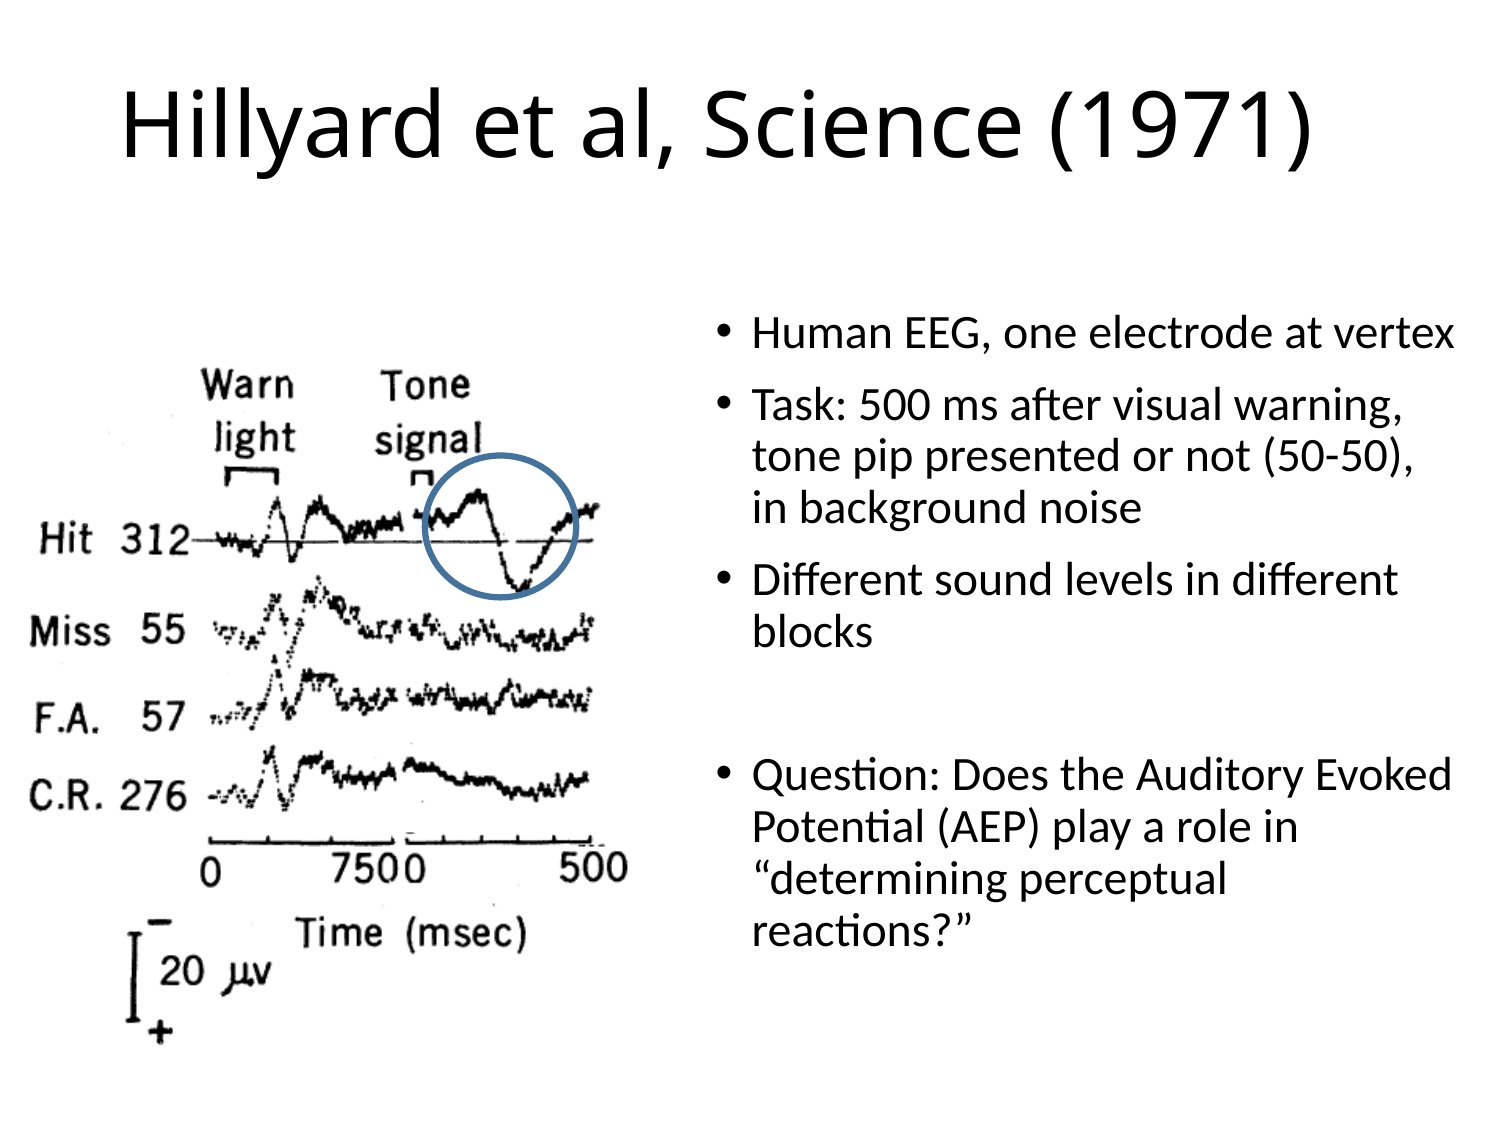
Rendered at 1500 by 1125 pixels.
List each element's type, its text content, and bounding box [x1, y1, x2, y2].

title Hillyard et al, Science (1971) [103, 59, 1397, 196]
picture [27, 362, 637, 1053]
list Human EEG, one electrode at vertex Task: 500 ms after visual warning, tone pip presented or not (50-50), in background noise Different sound levels in different blocks Question: Does the Auditory Evoked Potential (AEP) play a role in “determining perceptual reactions?” [700, 299, 1474, 1014]
